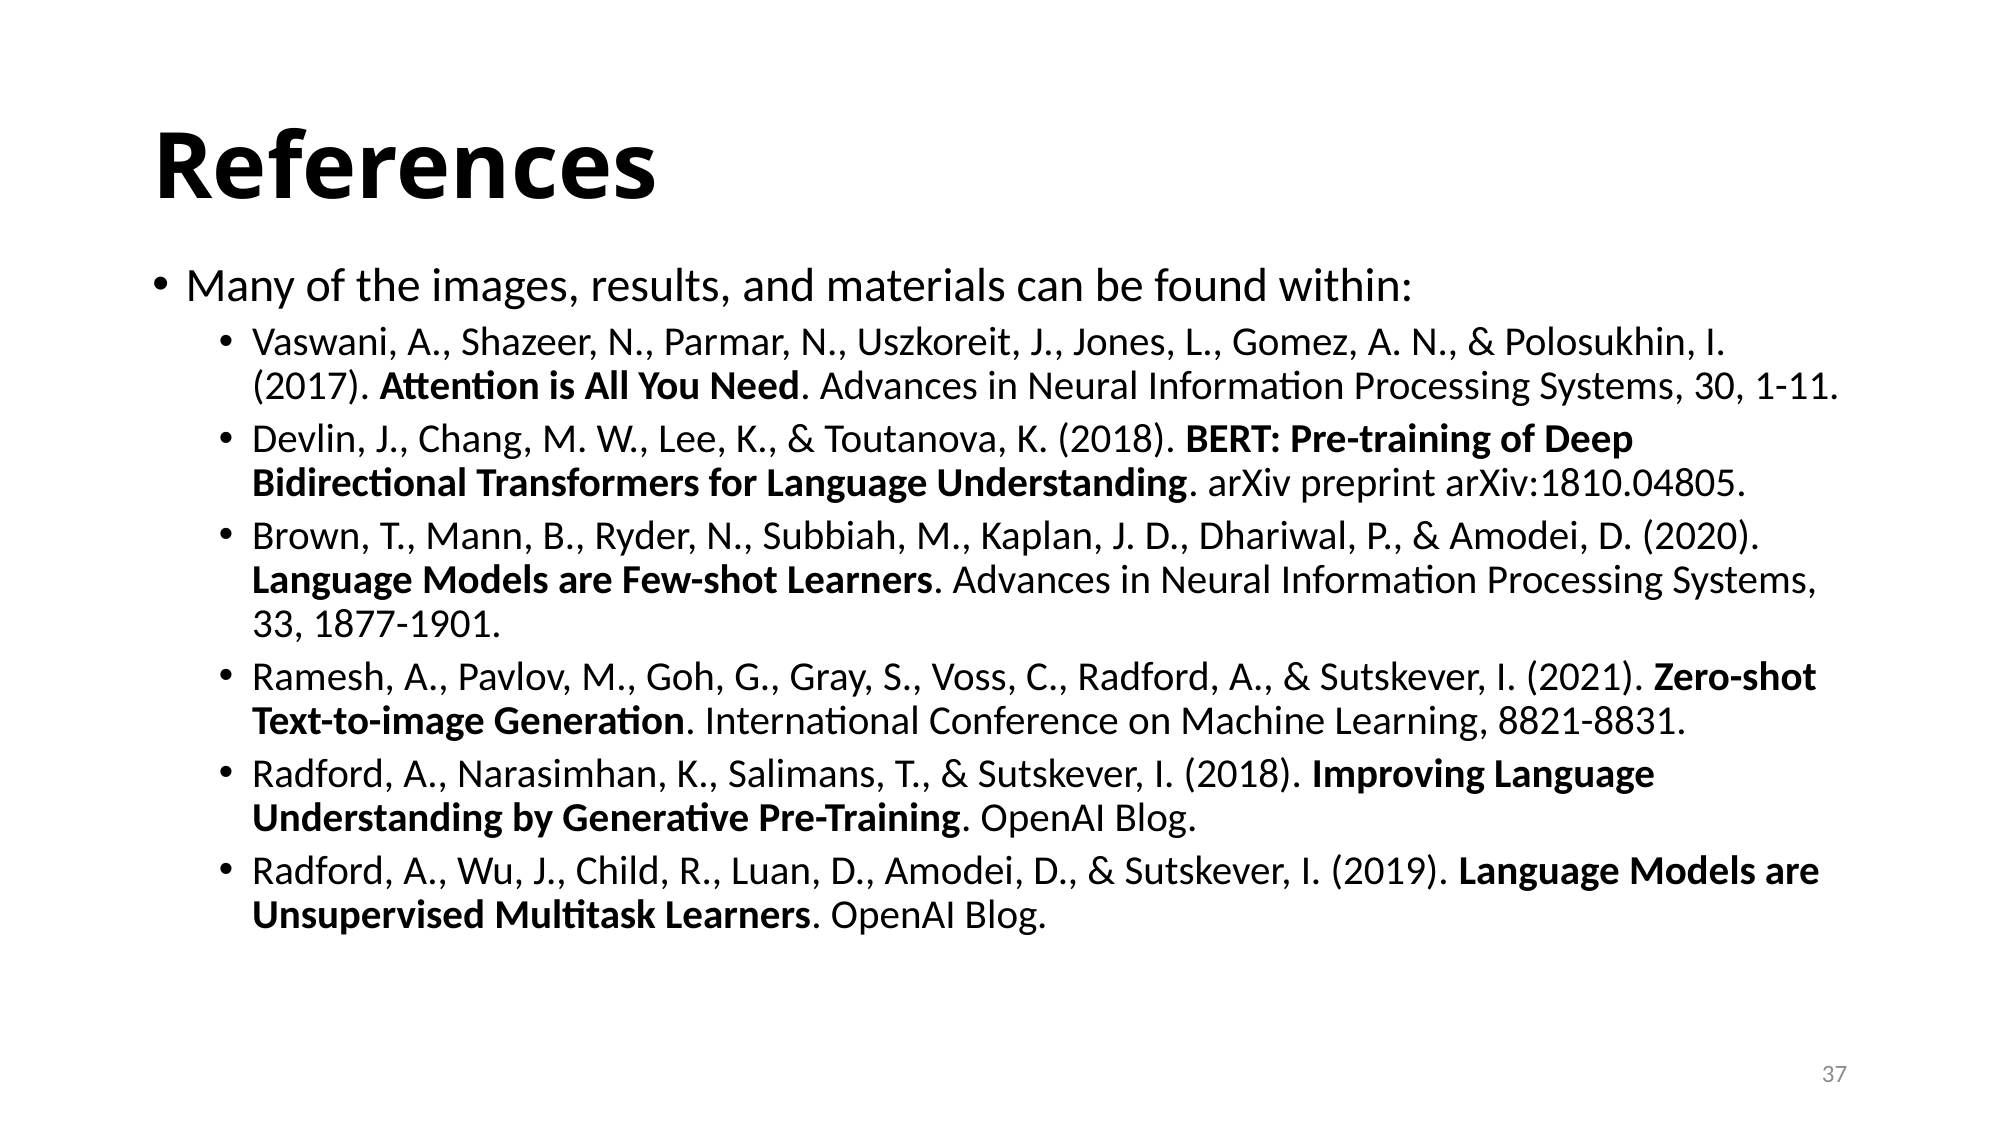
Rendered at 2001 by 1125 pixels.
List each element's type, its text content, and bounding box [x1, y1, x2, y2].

title References [137, 59, 1863, 252]
slide_number 37 [1412, 1042, 1863, 1103]
list Many of the images, results, and materials can be found within: Vaswani, A., Shazeer, N., Parmar, N., Uszkoreit, J., Jones, L., Gomez, A. N., & Polosukhin, I. (2017). Attention is All You Need. Advances in Neural Information Processing Systems, 30, 1-11. Devlin, J., Chang, M. W., Lee, K., & Toutanova, K. (2018). BERT: Pre-training of Deep Bidirectional Transformers for Language Understanding. arXiv preprint arXiv:1810.04805. Brown, T., Mann, B., Ryder, N., Subbiah, M., Kaplan, J. D., Dhariwal, P., & Amodei, D. (2020). Language Models are Few-shot Learners. Advances in Neural Information Processing Systems, 33, 1877-1901. Ramesh, A., Pavlov, M., Goh, G., Gray, S., Voss, C., Radford, A., & Sutskever, I. (2021). Zero-shot Text-to-image Generation. International Conference on Machine Learning, 8821-8831. Radford, A., Narasimhan, K., Salimans, T., & Sutskever, I. (2018). Improving Language Understanding by Generative Pre-Training. OpenAI Blog. Radford, A., Wu, J., Child, R., Luan, D., Amodei, D., & Sutskever, I. (2019). Language Models are Unsupervised Multitask Learners. OpenAI Blog. [137, 252, 1863, 1014]
